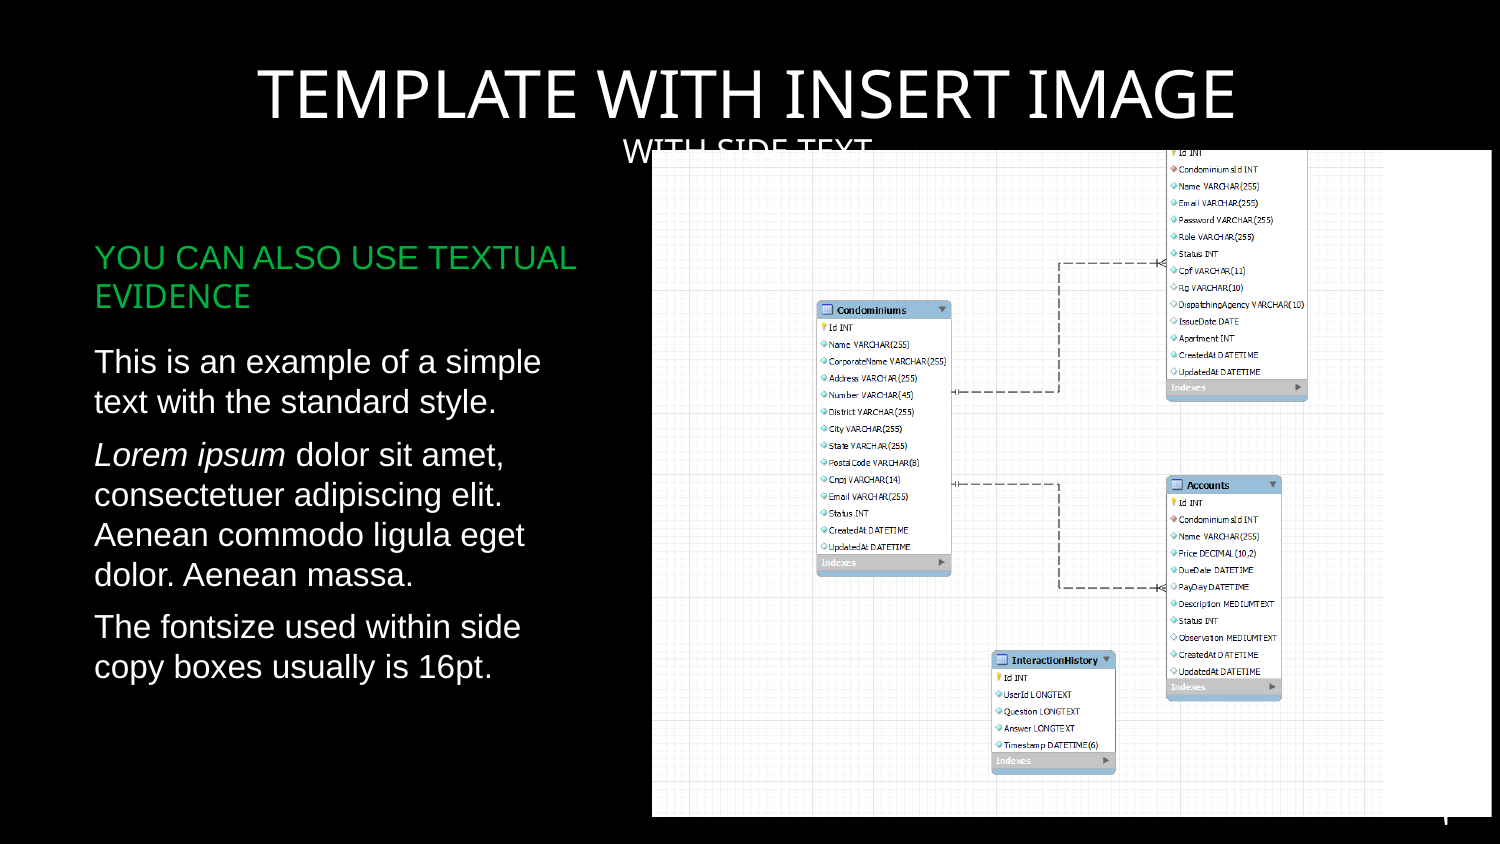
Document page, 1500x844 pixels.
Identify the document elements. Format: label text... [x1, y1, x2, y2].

subtitle With SIDE TEXT [94, 123, 1402, 178]
title TEMPLATE WITH INSERT IMAGE [94, 66, 1402, 111]
picture [651, 150, 1492, 825]
list YOU CAN ALSO USE TEXTUAL EVIDENCE This is an example of a simple text with the standard style. Lorem ipsum dolor sit amet, consectetuer adipiscing elit. Aenean commodo ligula eget dolor. Aenean massa. The fontsize used within side copy boxes usually is 16pt. [94, 235, 586, 734]
